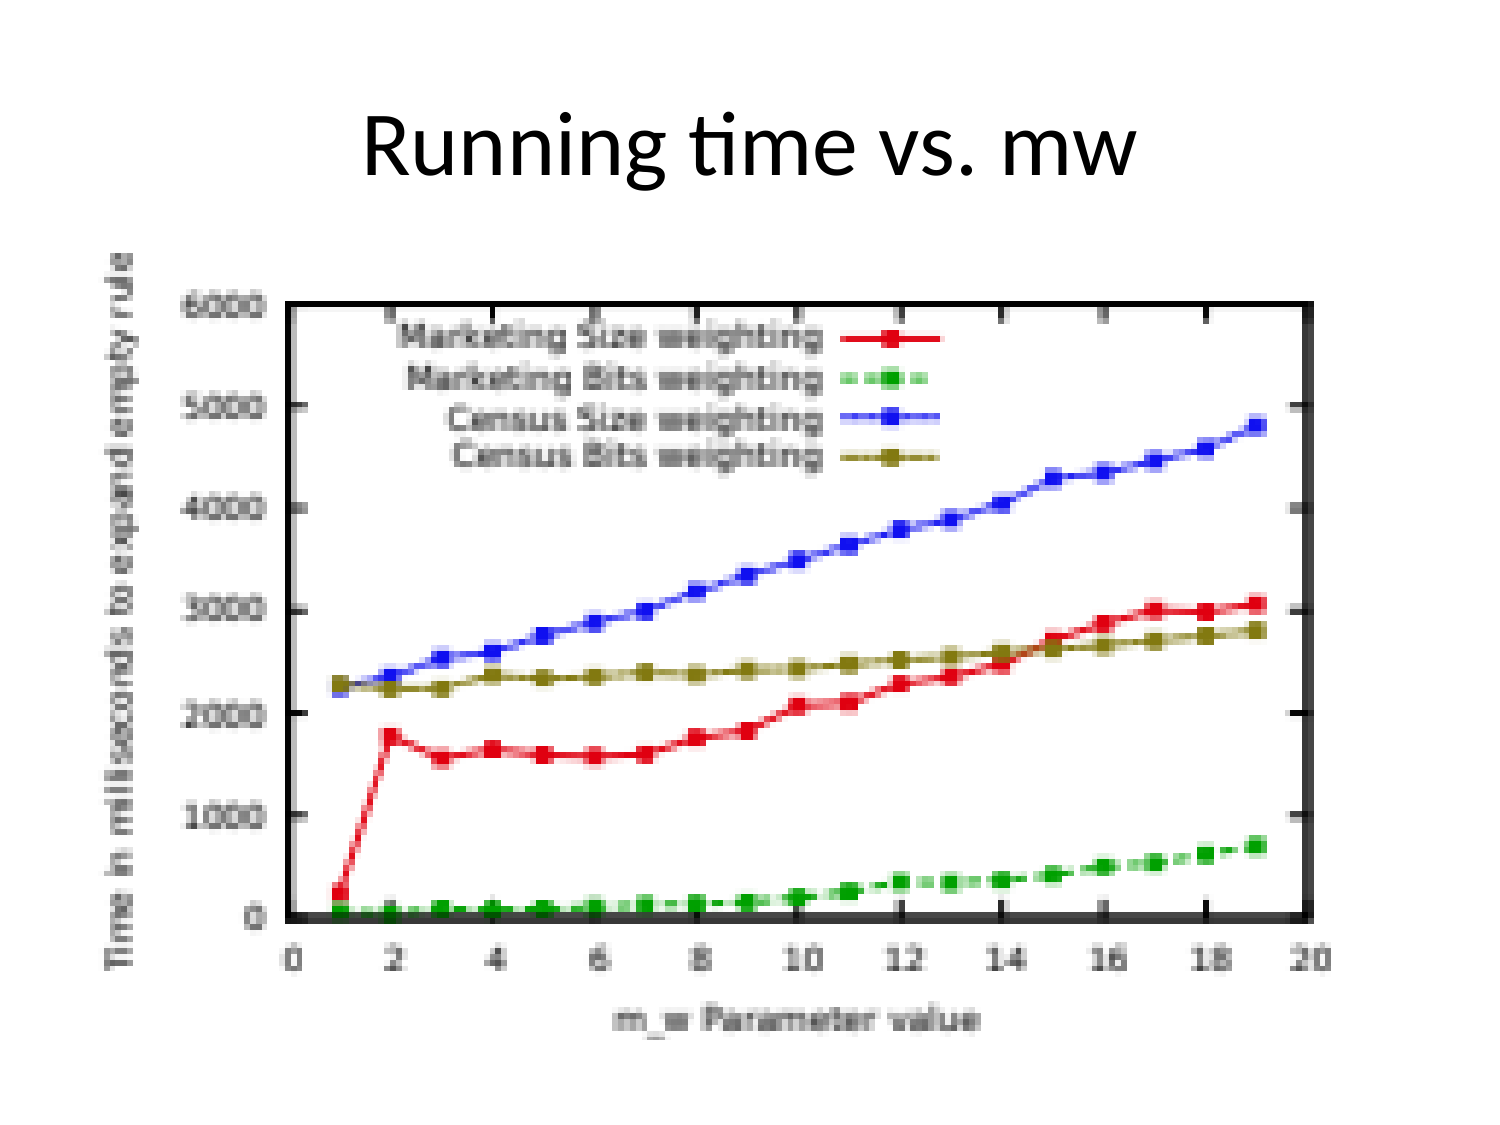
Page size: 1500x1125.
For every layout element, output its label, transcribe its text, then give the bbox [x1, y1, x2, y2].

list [74, 232, 1426, 1040]
title Running time vs. mw [75, 45, 1425, 231]
